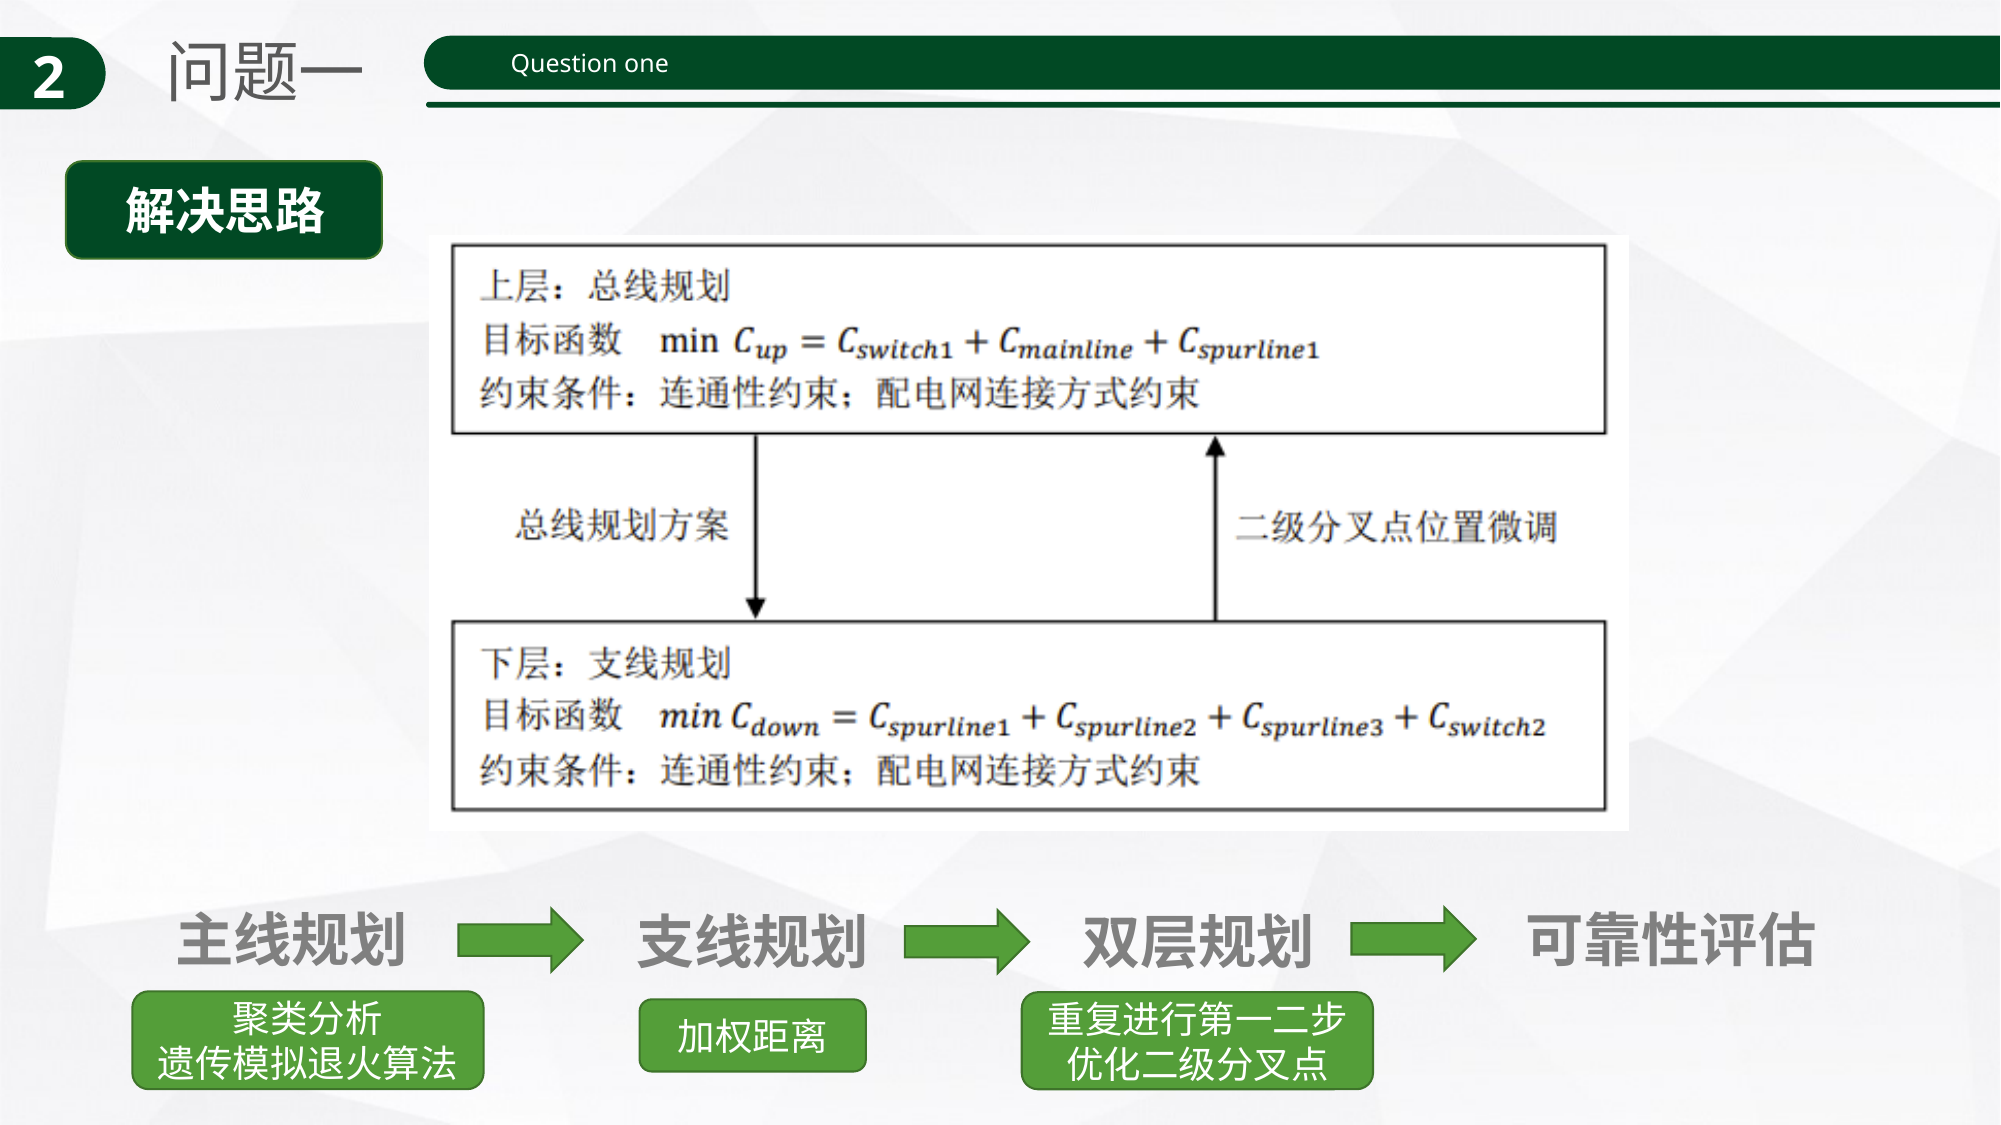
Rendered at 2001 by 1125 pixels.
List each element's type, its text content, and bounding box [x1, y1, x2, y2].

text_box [0, 33, 106, 119]
text_box 双层规划 [1067, 897, 1331, 983]
text_box [457, 906, 585, 975]
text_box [65, 161, 382, 259]
picture [0, 0, 2001, 1125]
text_box [1350, 904, 1478, 973]
text_box 聚类分析 遗传模拟退火算法 [131, 990, 485, 1091]
text_box 加权距离 [638, 998, 867, 1073]
text_box 支线规划 [621, 897, 885, 983]
text_box 问题一 [150, 22, 382, 118]
text_box 可靠性评估 [1510, 895, 1832, 981]
text_box [903, 907, 1031, 976]
text_box 主线规划 [160, 895, 424, 981]
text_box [423, 35, 2000, 108]
text_box 重复进行第一二步 优化二级分叉点 [1020, 991, 1375, 1091]
